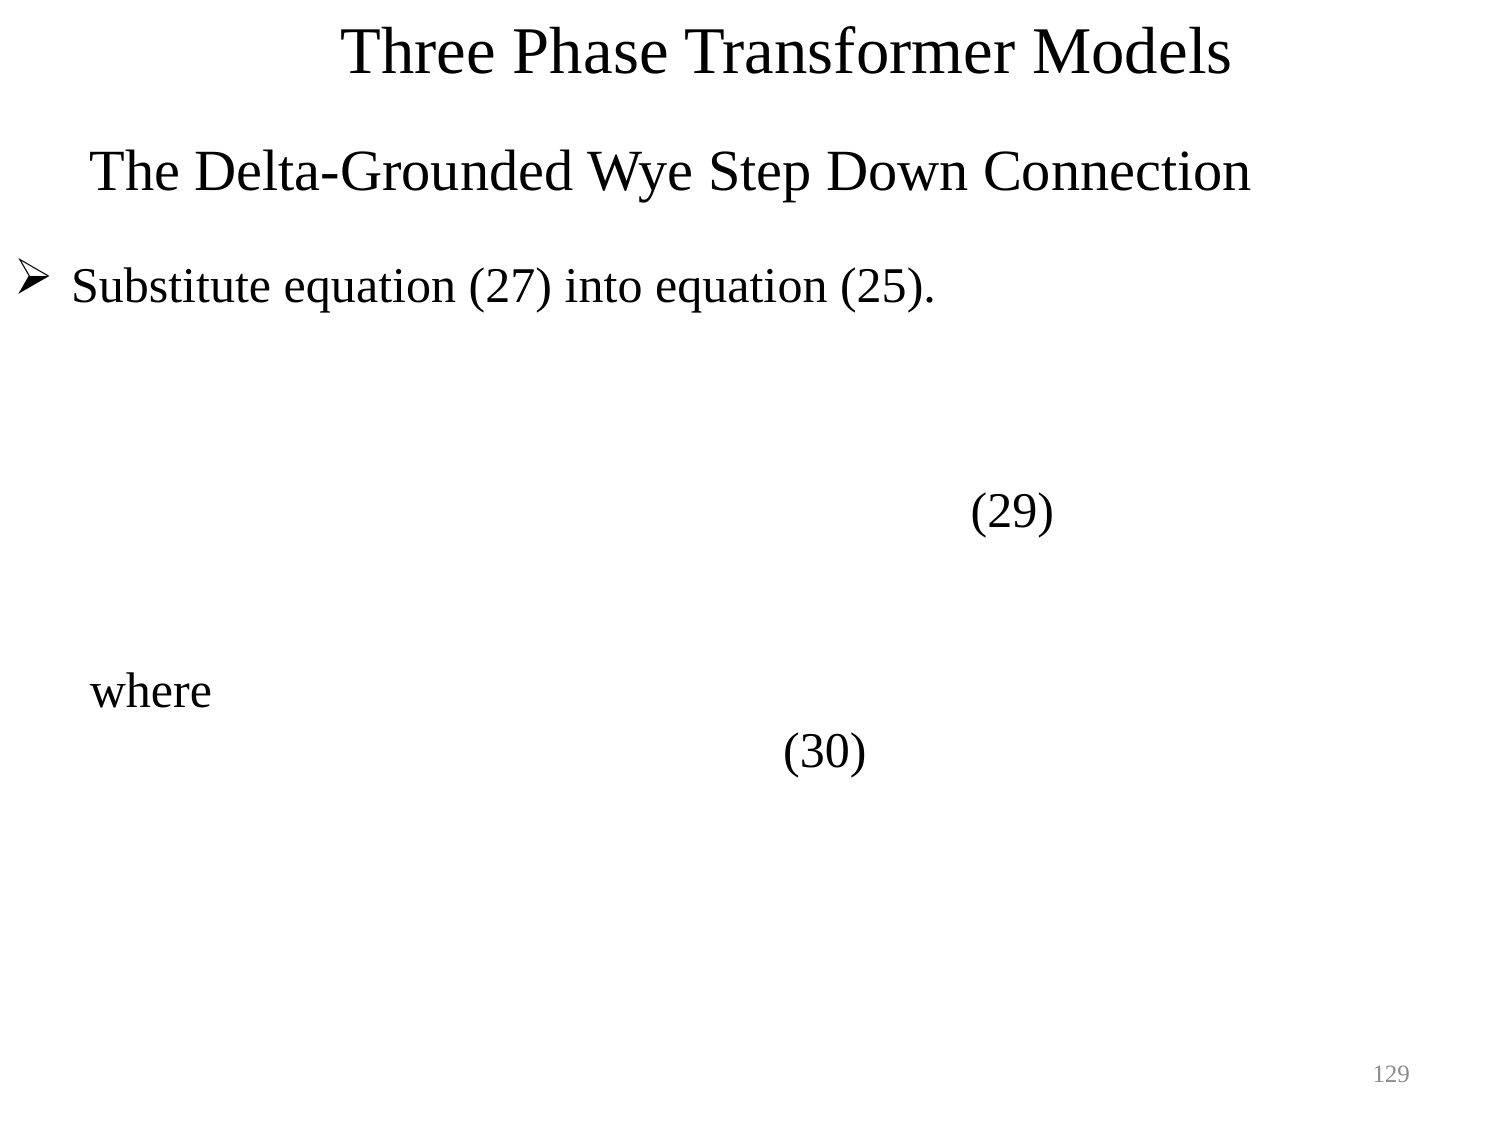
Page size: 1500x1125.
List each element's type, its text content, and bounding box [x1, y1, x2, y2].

text_box Three Phase Transformer Models [0, 0, 1500, 95]
slide_number 129 [1074, 1042, 1425, 1103]
